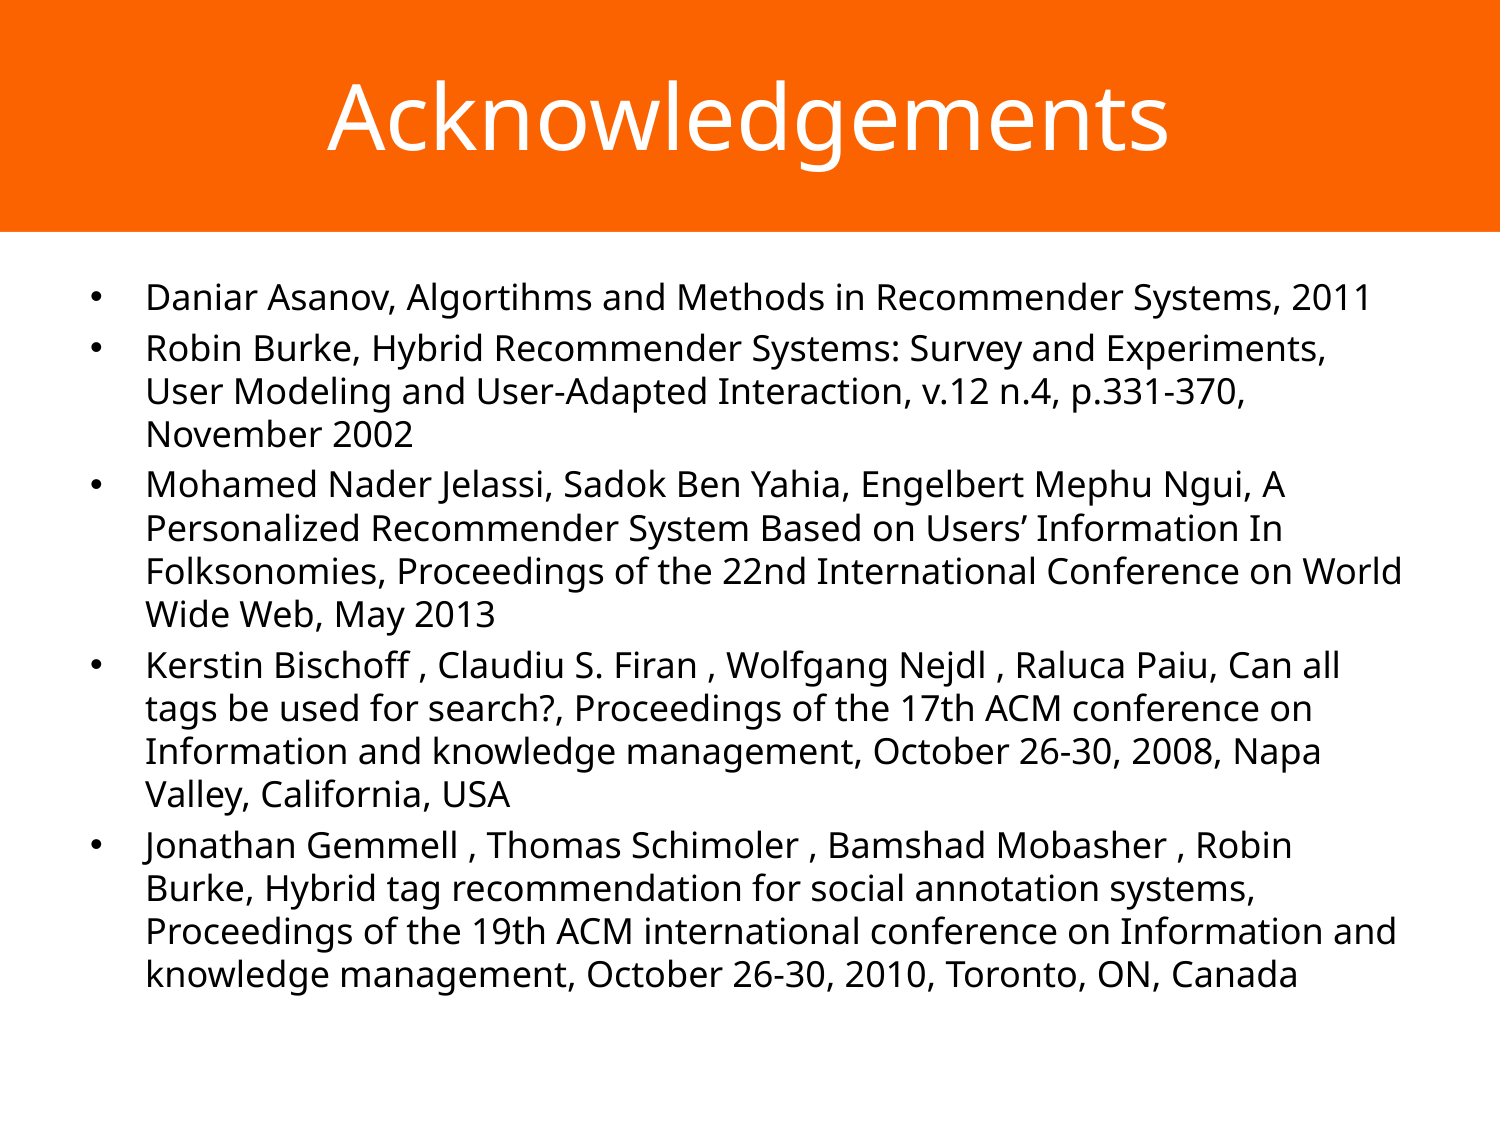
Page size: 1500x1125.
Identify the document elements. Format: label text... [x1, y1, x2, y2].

title Acknowledgements [75, 30, 1425, 197]
list Daniar Asanov, Algortihms and Methods in Recommender Systems, 2011 Robin Burke, Hybrid Recommender Systems: Survey and Experiments, User Modeling and User-Adapted Interaction, v.12 n.4, p.331-370, November 2002 Mohamed Nader Jelassi, Sadok Ben Yahia, Engelbert Mephu Ngui, A Personalized Recommender System Based on Users’ Information In Folksonomies, Proceedings of the 22nd International Conference on World Wide Web, May 2013 Kerstin Bischoff , Claudiu S. Firan , Wolfgang Nejdl , Raluca Paiu, Can all tags be used for search?, Proceedings of the 17th ACM conference on Information and knowledge management, October 26-30, 2008, Napa Valley, California, USA Jonathan Gemmell , Thomas Schimoler , Bamshad Mobasher , Robin Burke, Hybrid tag recommendation for social annotation systems, Proceedings of the 19th ACM international conference on Information and knowledge management, October 26-30, 2010, Toronto, ON, Canada [75, 267, 1425, 1024]
